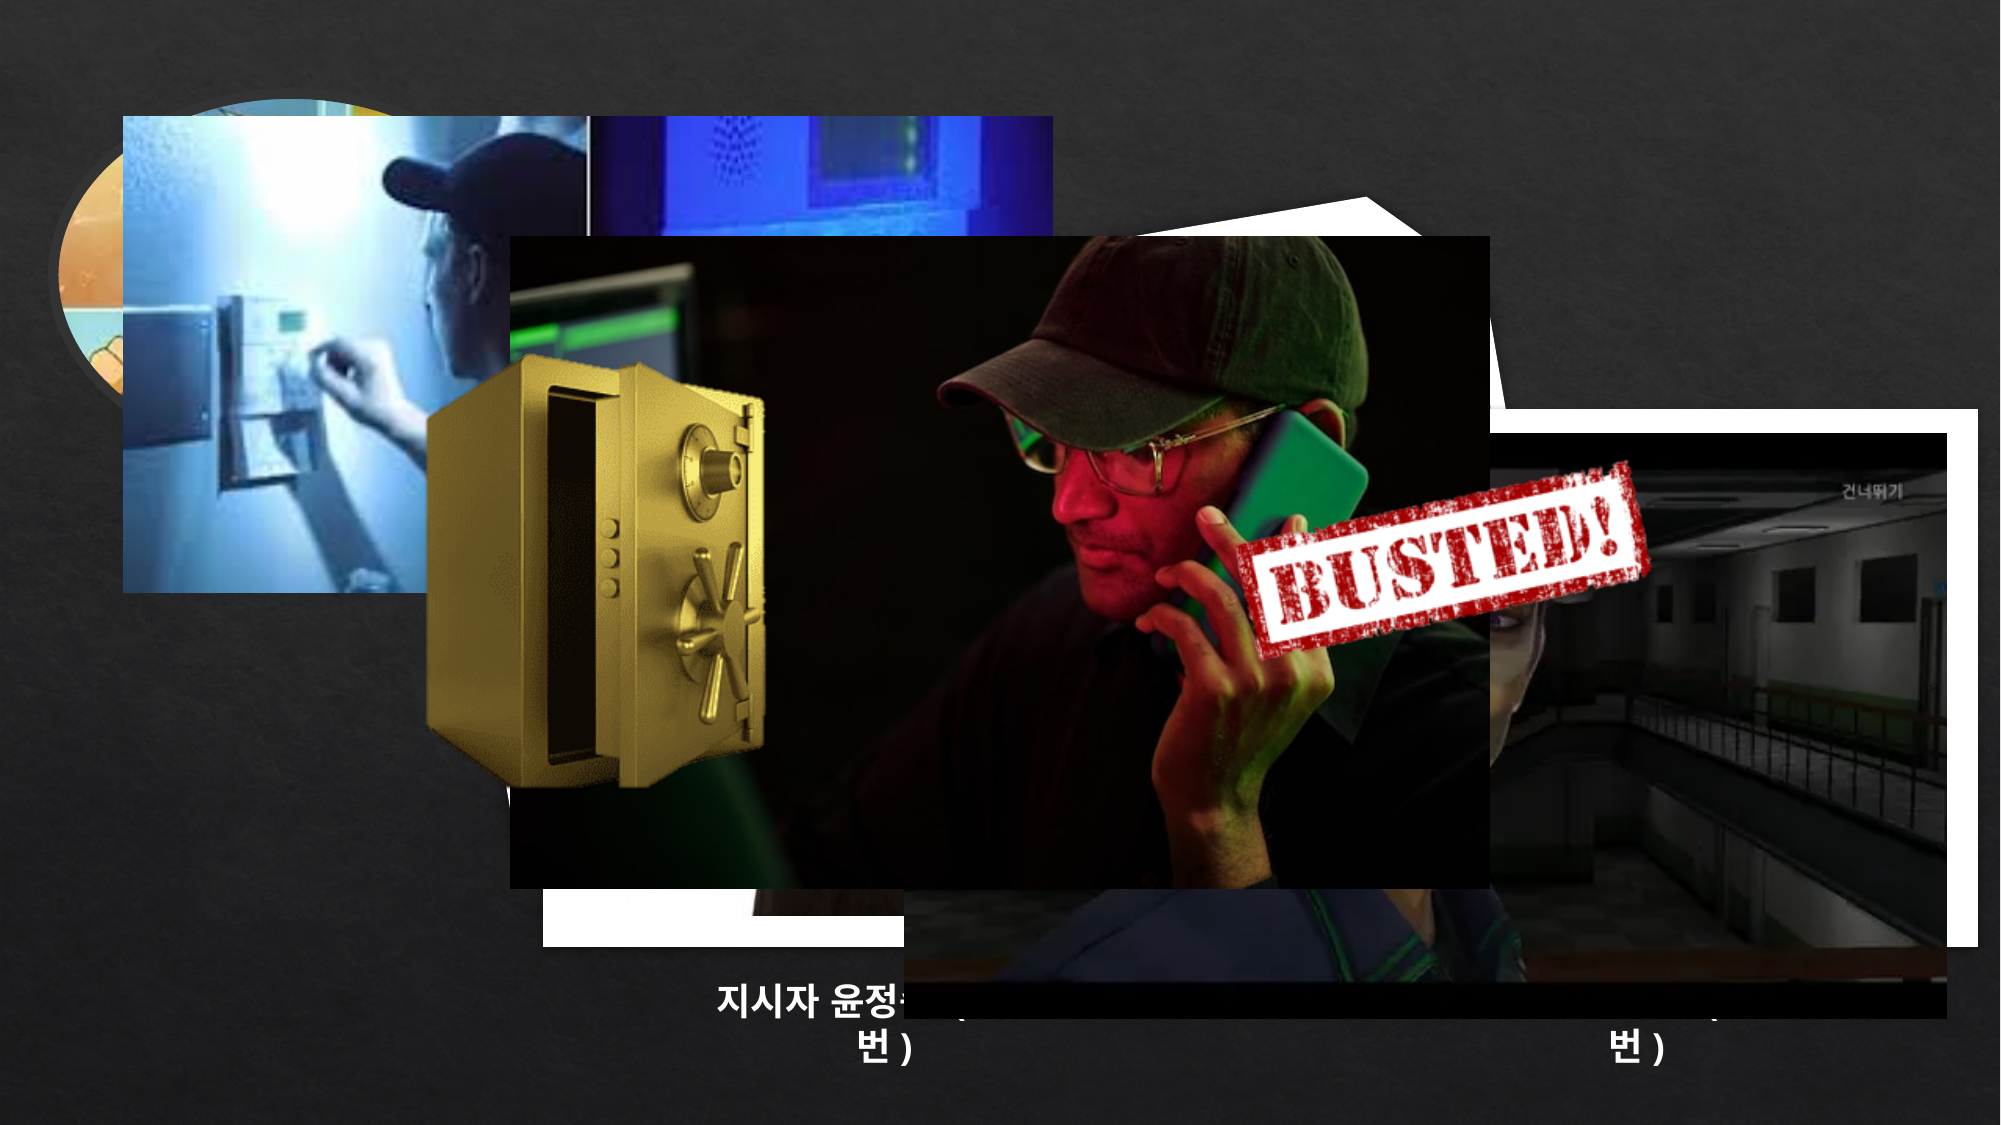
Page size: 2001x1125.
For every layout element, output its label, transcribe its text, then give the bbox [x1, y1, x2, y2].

text_box 지시자 윤정승 (18학번) [673, 970, 1096, 1076]
picture [53, 93, 1947, 1019]
text_box 행동자 원기학 (15학번) [1426, 1031, 1848, 1076]
